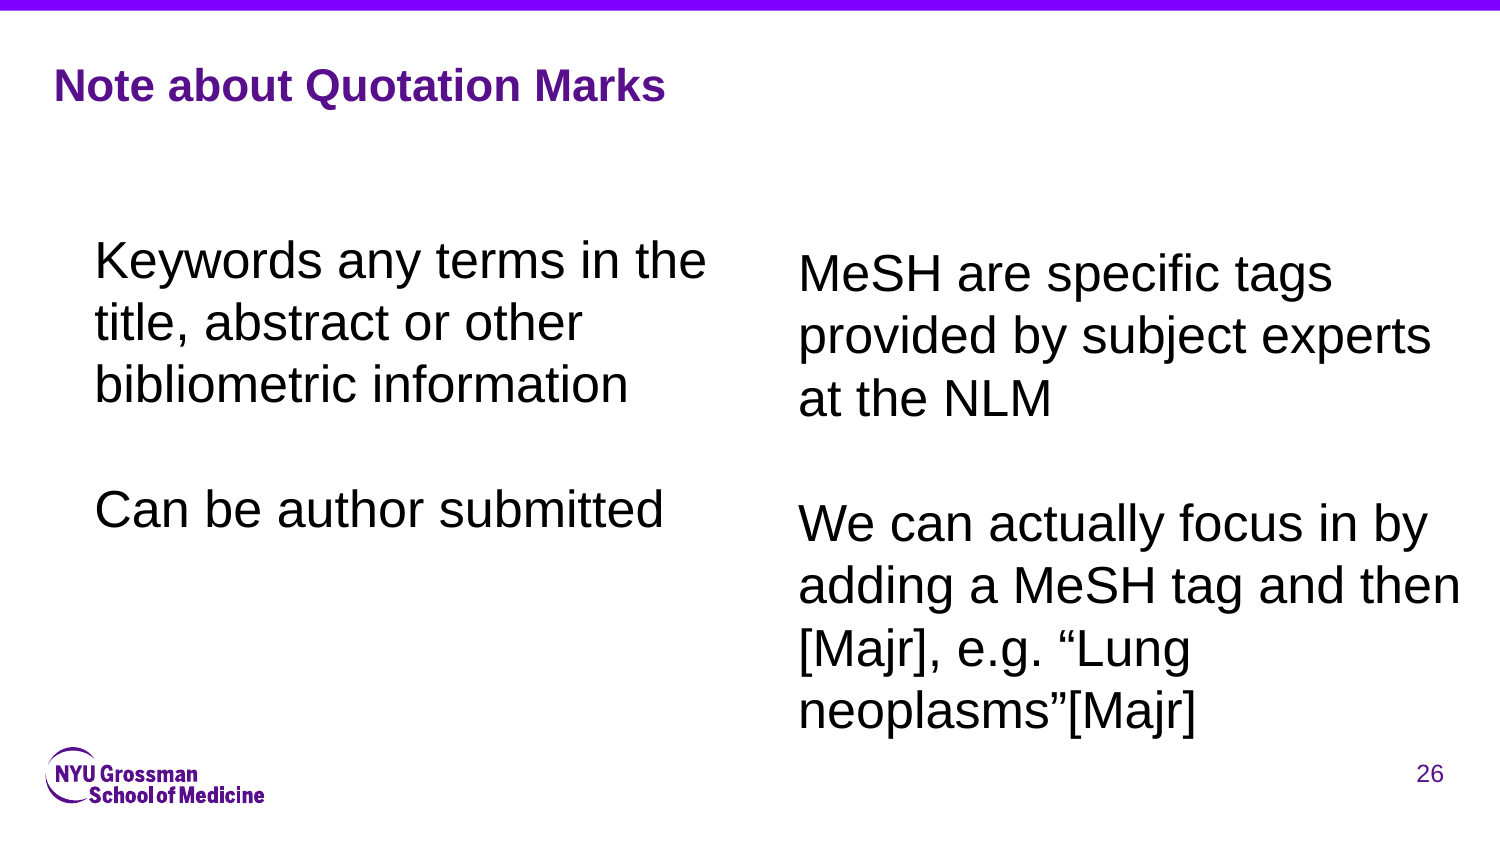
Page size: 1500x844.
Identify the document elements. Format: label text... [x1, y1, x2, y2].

title Note about Quotation Marks [53, 55, 1275, 167]
text_box MeSH are specific tags provided by subject experts at the NLM We can actually focus in by adding a MeSH tag and then [Majr], e.g. “Lung neoplasms”[Majr] [783, 224, 1487, 844]
text_box Keywords any terms in the title, abstract or other bibliometric information Can be author submitted [79, 210, 784, 554]
